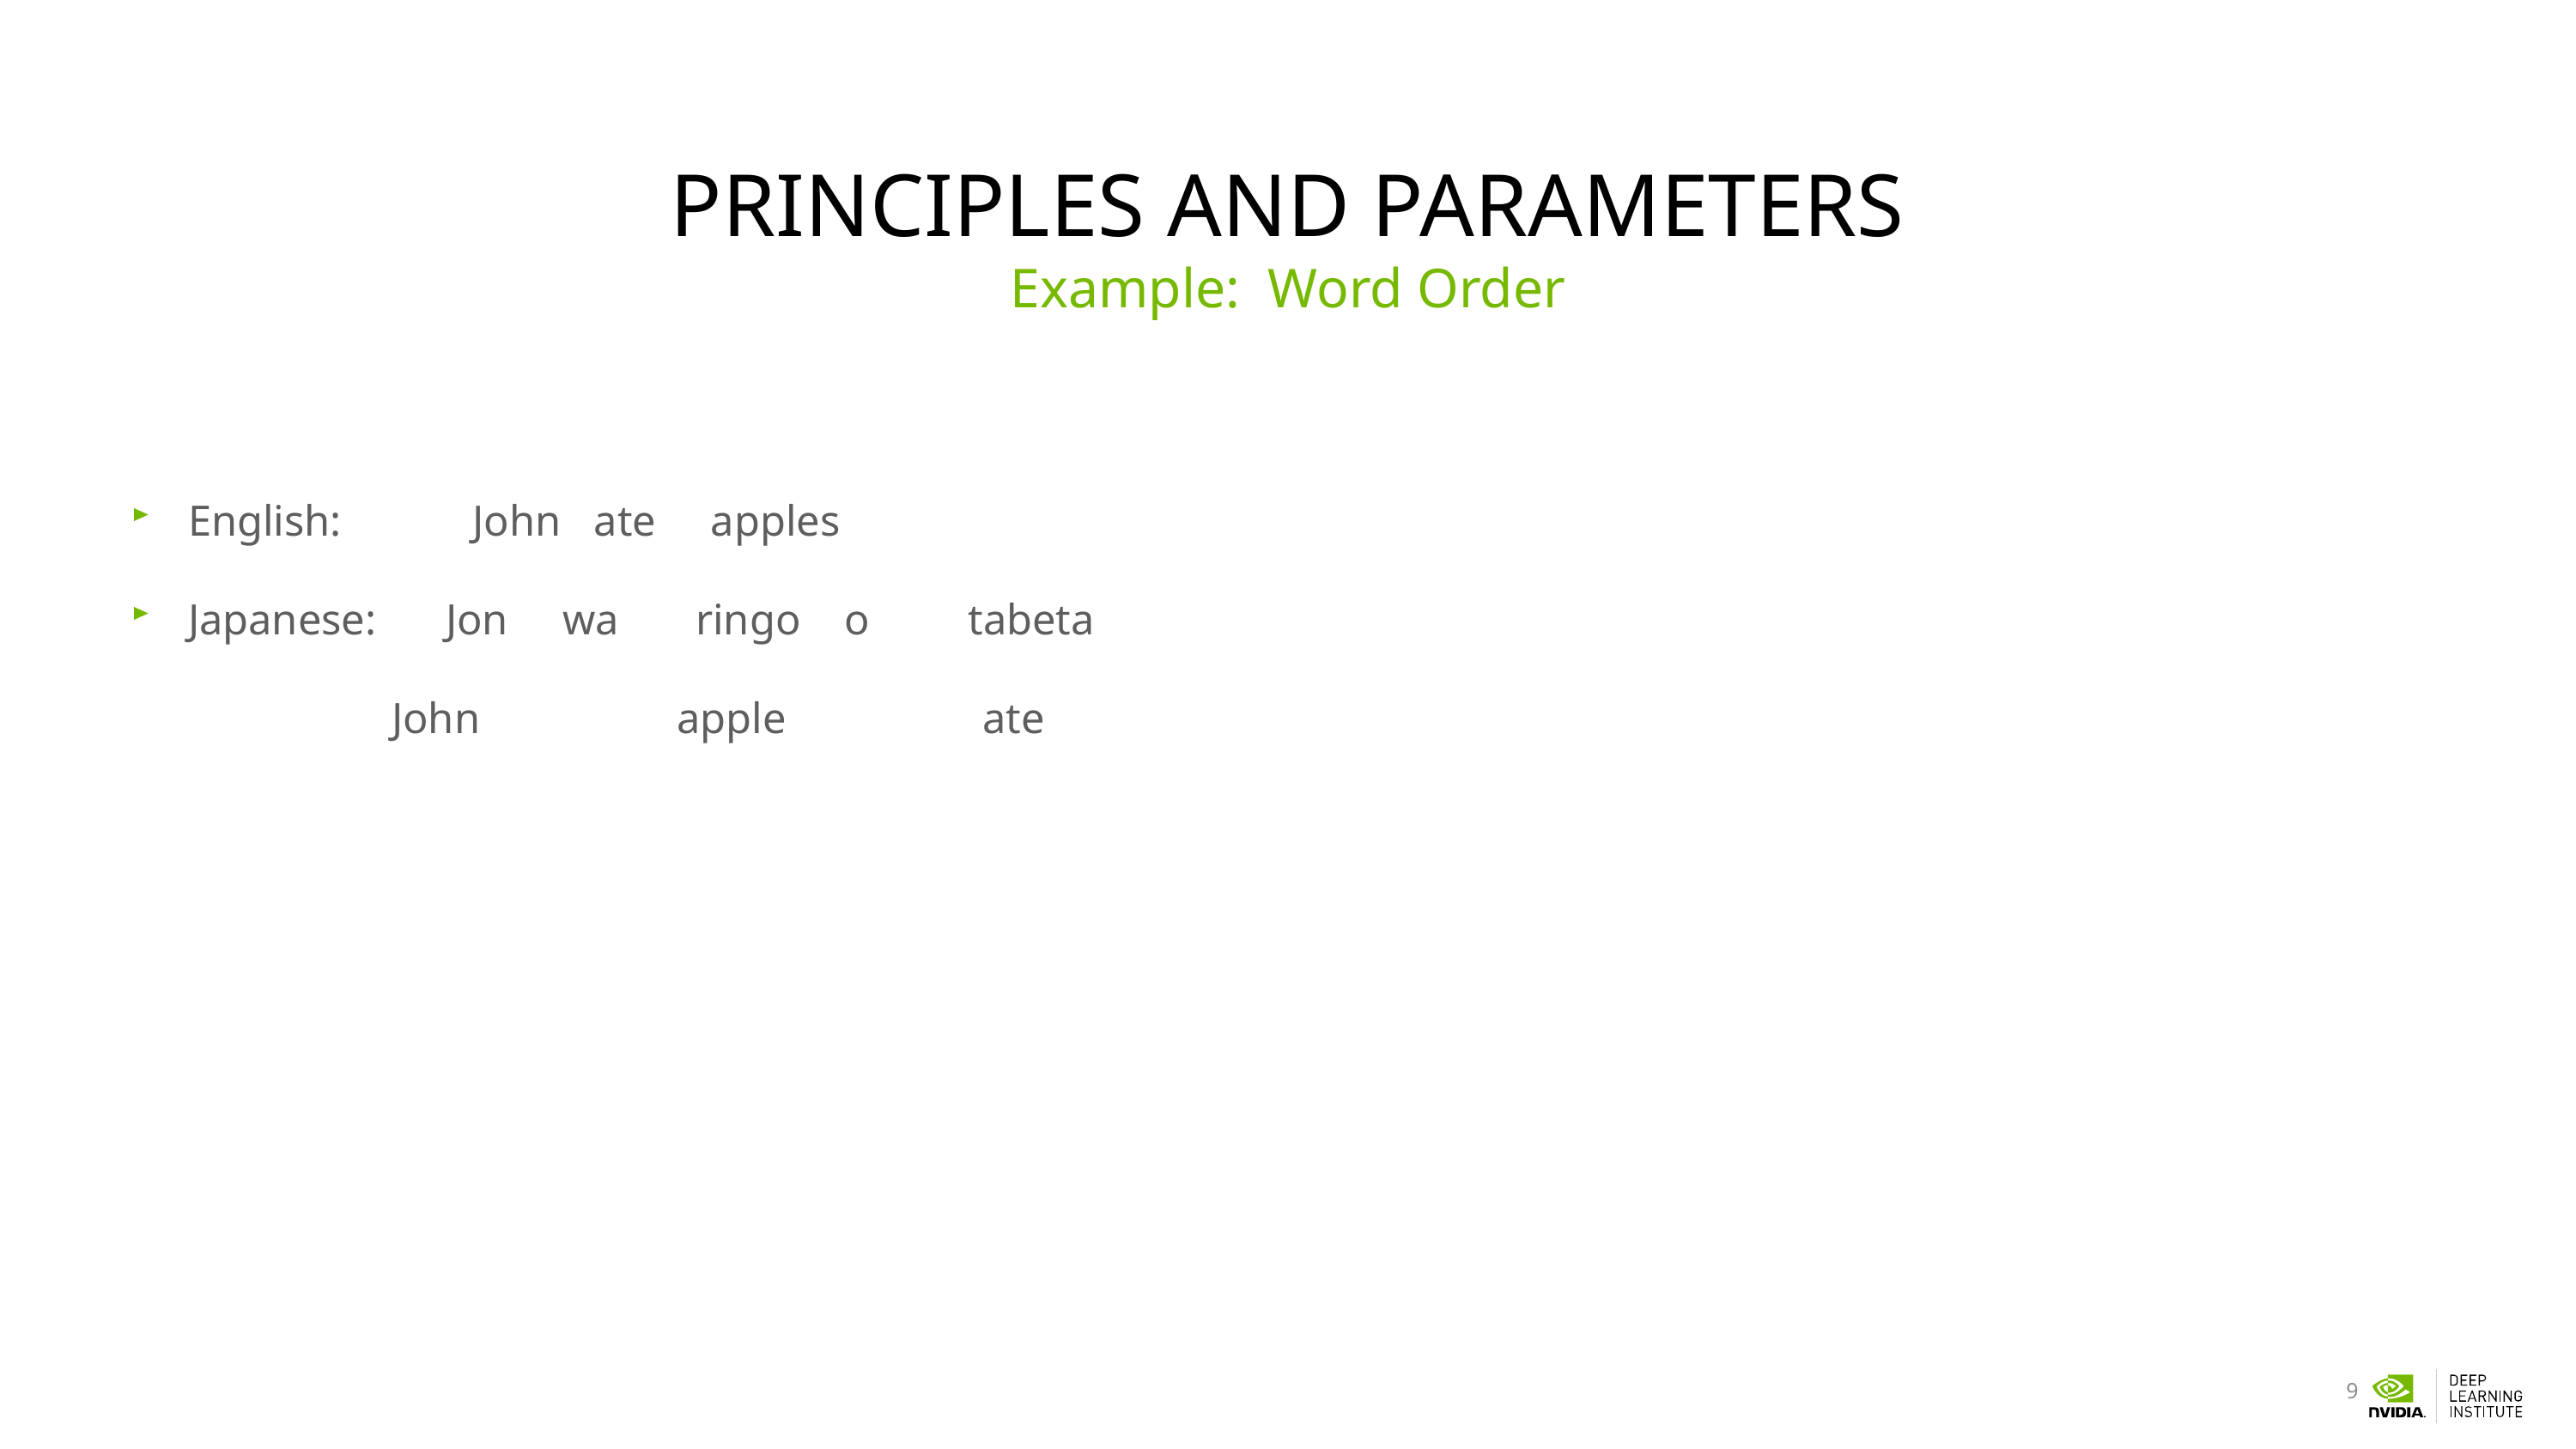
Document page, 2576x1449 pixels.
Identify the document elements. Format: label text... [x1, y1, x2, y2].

list Example: Word Order [116, 255, 2459, 379]
picture [134, 508, 149, 531]
picture [134, 607, 149, 630]
title Principles and Parameters [116, 122, 2459, 255]
list English: John ate apples Japanese: Jon wa ringo o tabeta John apple ate [120, 493, 2458, 1367]
